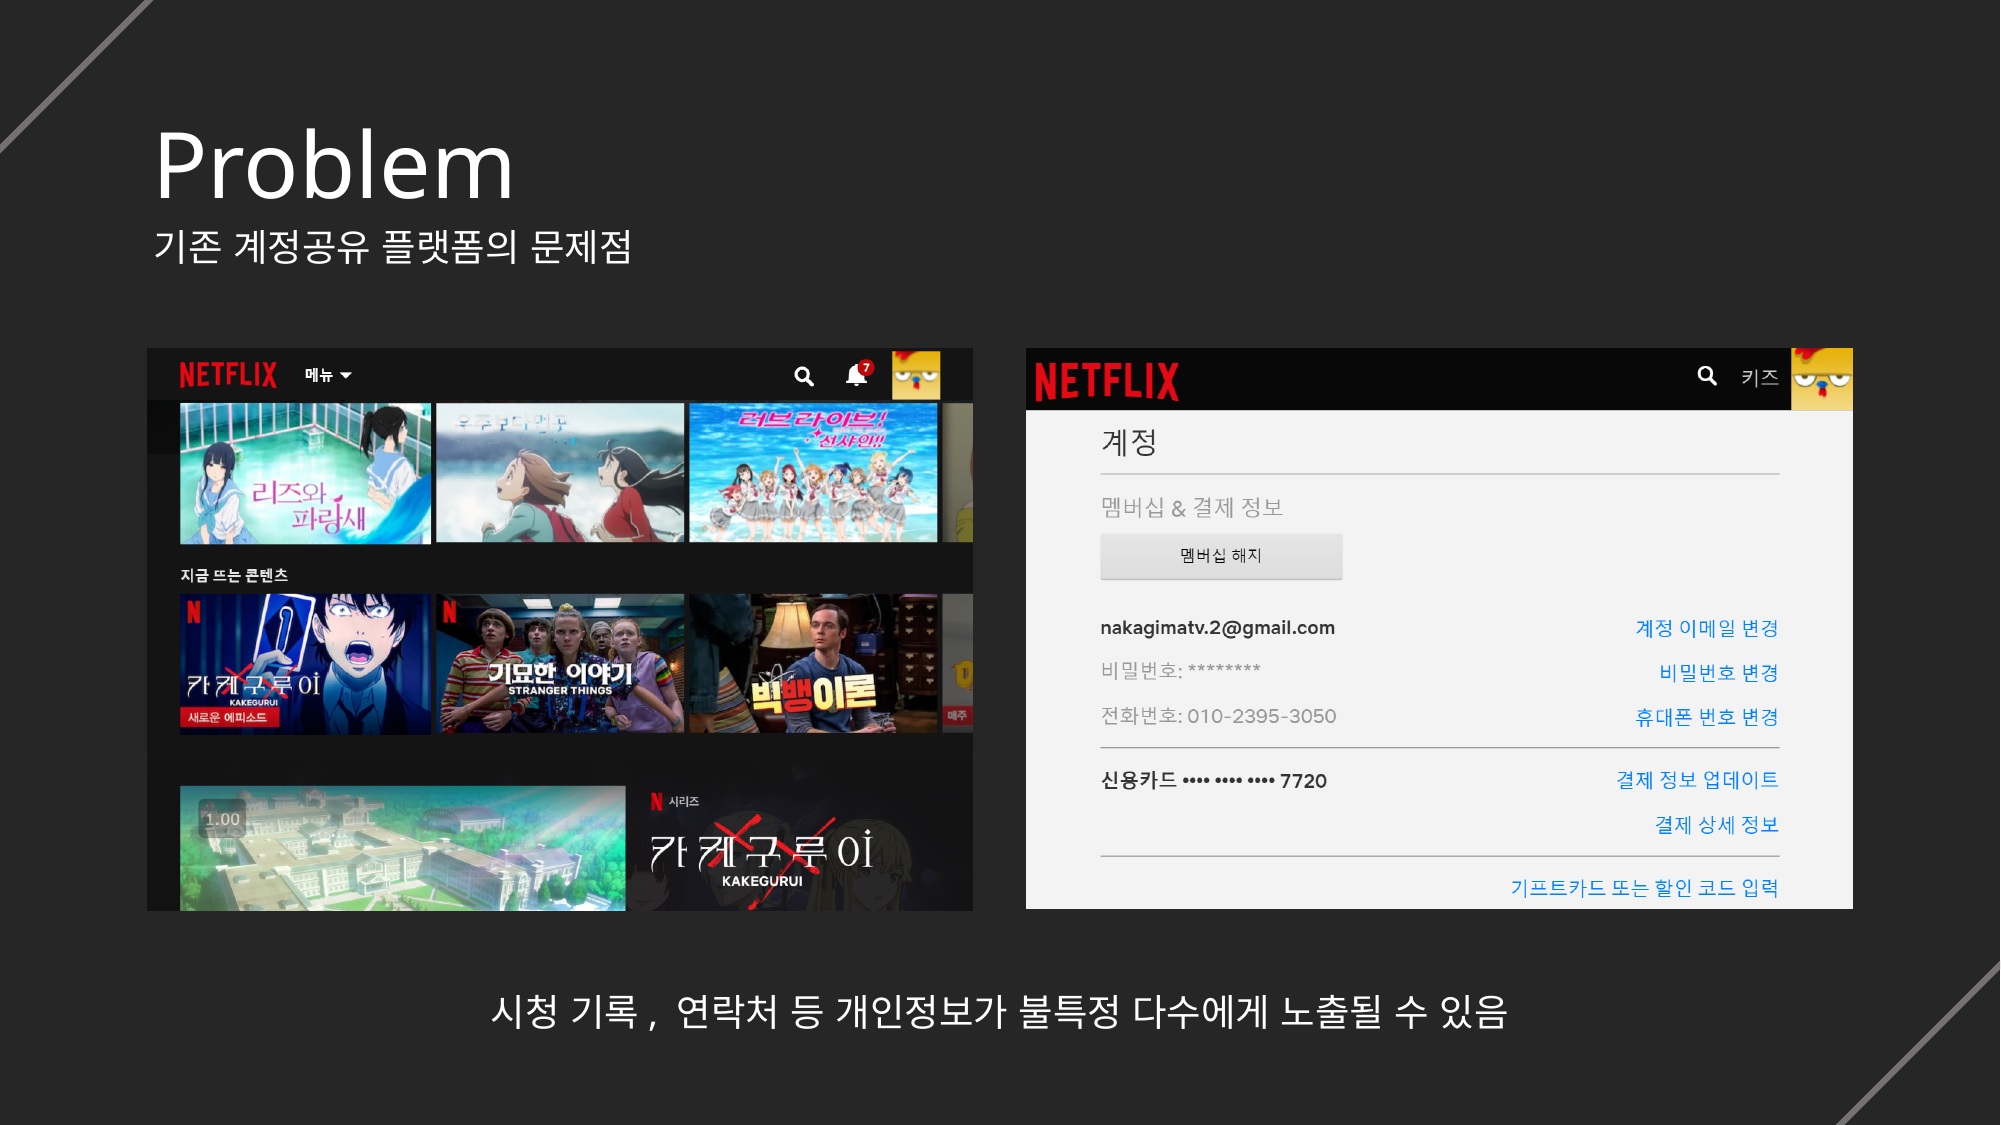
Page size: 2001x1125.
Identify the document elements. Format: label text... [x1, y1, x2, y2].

text_box 기존 계정공유 플랫폼의 문제점 [139, 216, 649, 277]
picture [1026, 348, 1853, 909]
title Problem [137, 59, 1863, 278]
text_box 시청 기록, 연락처 등 개인정보가 불특정 다수에게 노출될 수 있음 [475, 981, 1524, 1042]
picture [147, 348, 974, 911]
